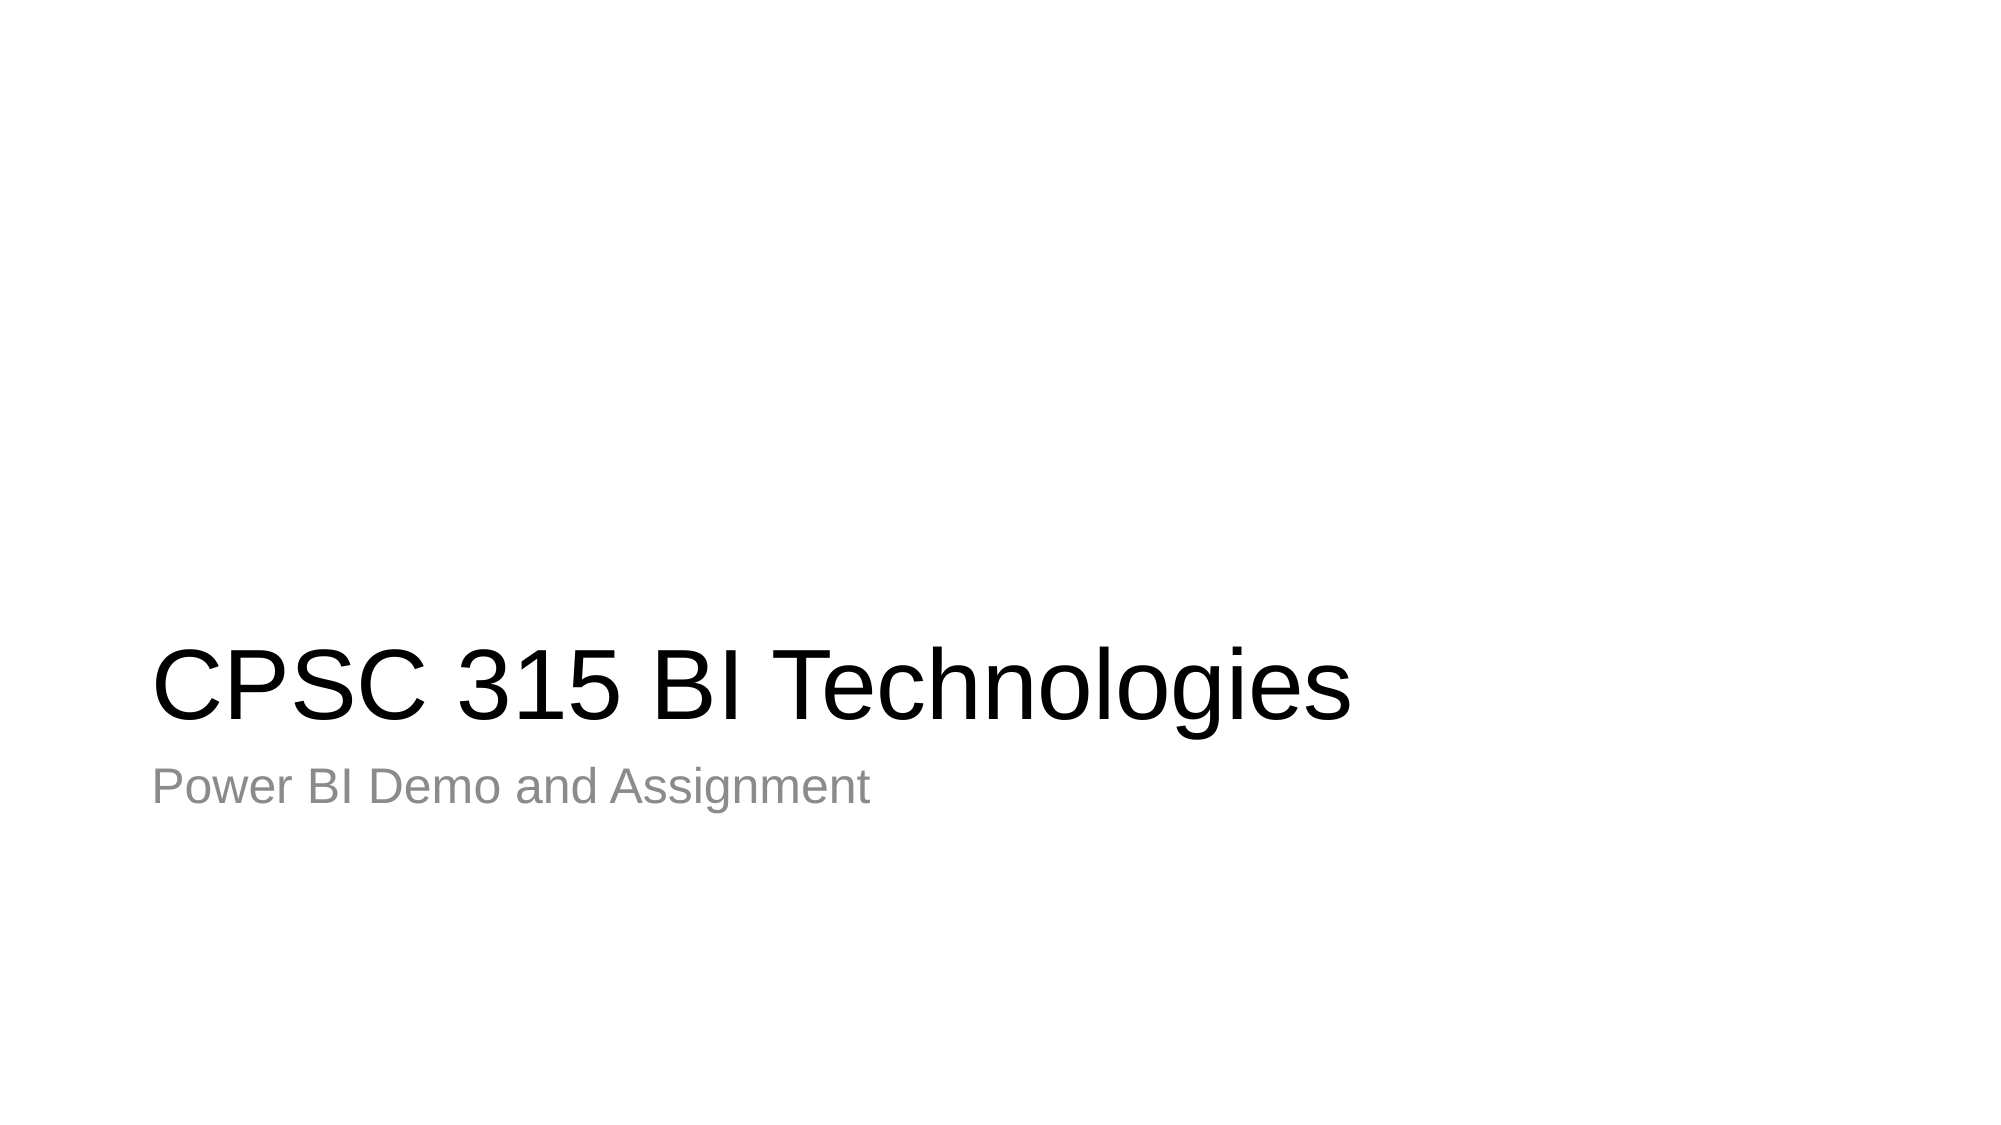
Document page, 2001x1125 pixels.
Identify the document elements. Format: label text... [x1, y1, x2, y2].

list Power BI Demo and Assignment [136, 752, 1862, 999]
title CPSC 315 BI Technologies [136, 280, 1862, 749]
